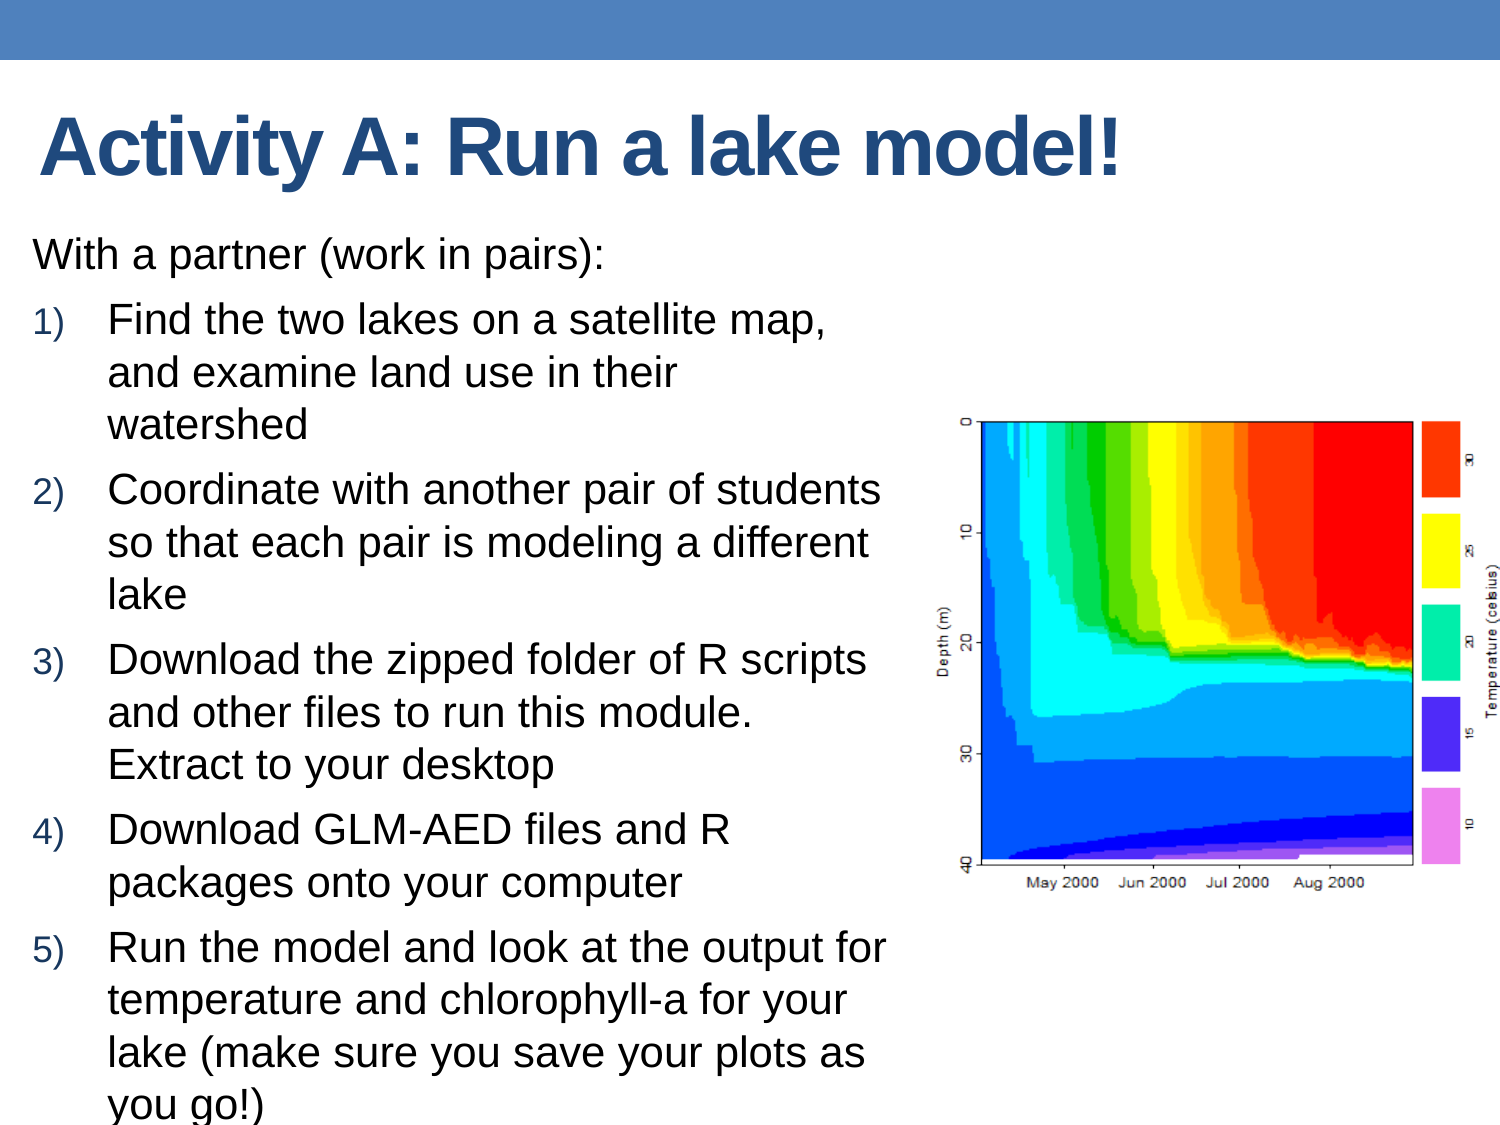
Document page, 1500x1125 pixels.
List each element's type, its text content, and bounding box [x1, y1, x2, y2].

picture [906, 415, 1500, 910]
title Activity A: Run a lake model! [0, 60, 1500, 224]
list With a partner (work in pairs): Find the two lakes on a satellite map, and examine land use in their watershed Coordinate with another pair of students so that each pair is modeling a different lake Download the zipped folder of R scripts and other files to run this module. Extract to your desktop Download GLM-AED files and R packages onto your computer Run the model and look at the output for temperature and chlorophyll-a for your lake (make sure you save your plots as you go!) [17, 218, 907, 1082]
